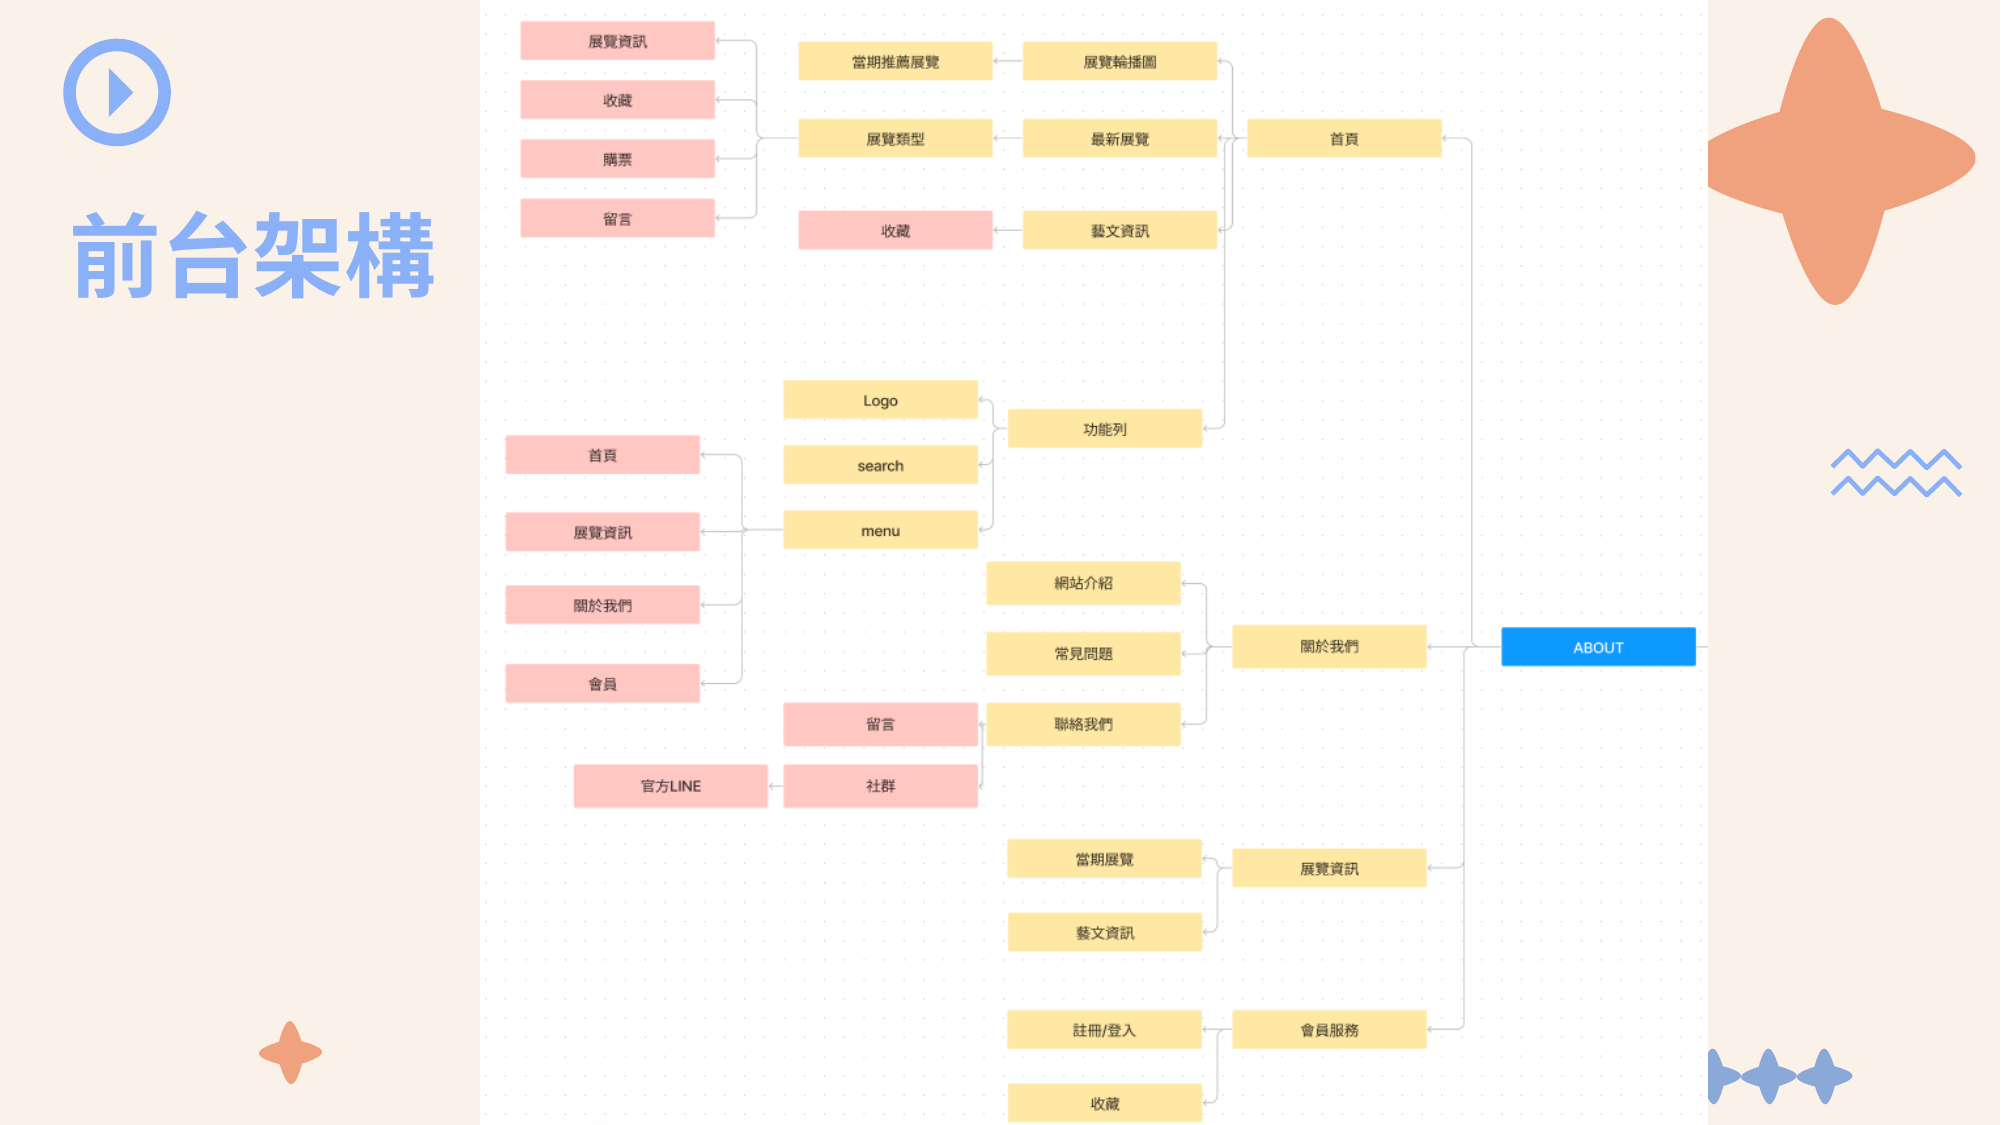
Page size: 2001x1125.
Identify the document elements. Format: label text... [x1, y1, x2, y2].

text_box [69, 44, 165, 140]
picture [480, 0, 1976, 1125]
text_box 前台架構 [0, 187, 480, 343]
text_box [1831, 450, 1961, 496]
picture [258, 1020, 323, 1085]
